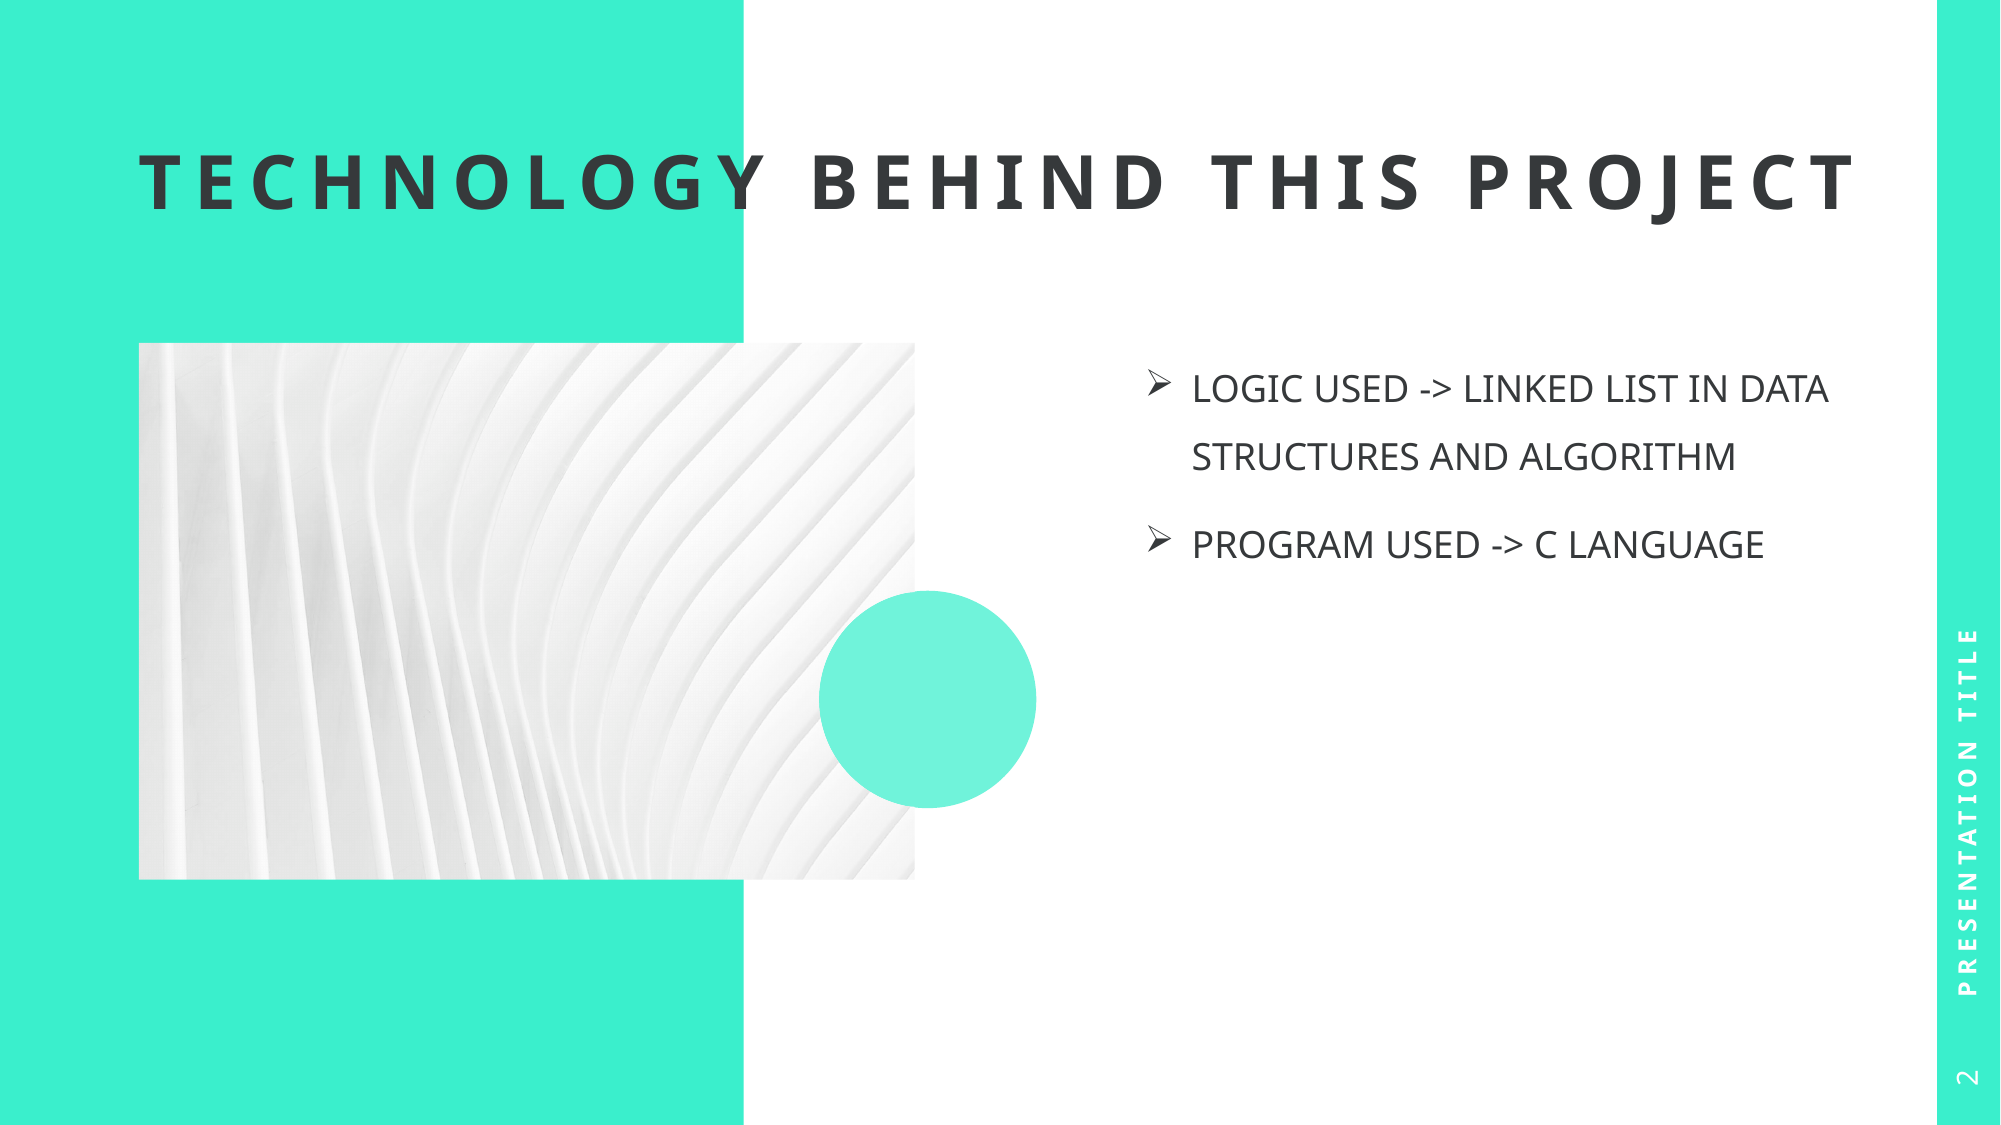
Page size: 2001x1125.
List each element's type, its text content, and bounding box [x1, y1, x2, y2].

picture [138, 342, 915, 880]
list LOGIC USED -> LINKED LIST IN DATA STRUCTURES AND ALGORITHM PROGRAM USED -> C LANGUAGE [1144, 342, 1863, 981]
footer Presentation Title [1937, 0, 2000, 1032]
slide_number 2 [1937, 1032, 2000, 1125]
title TECHNOLOGY BEHIND THIS PROJECT [139, 145, 1863, 331]
